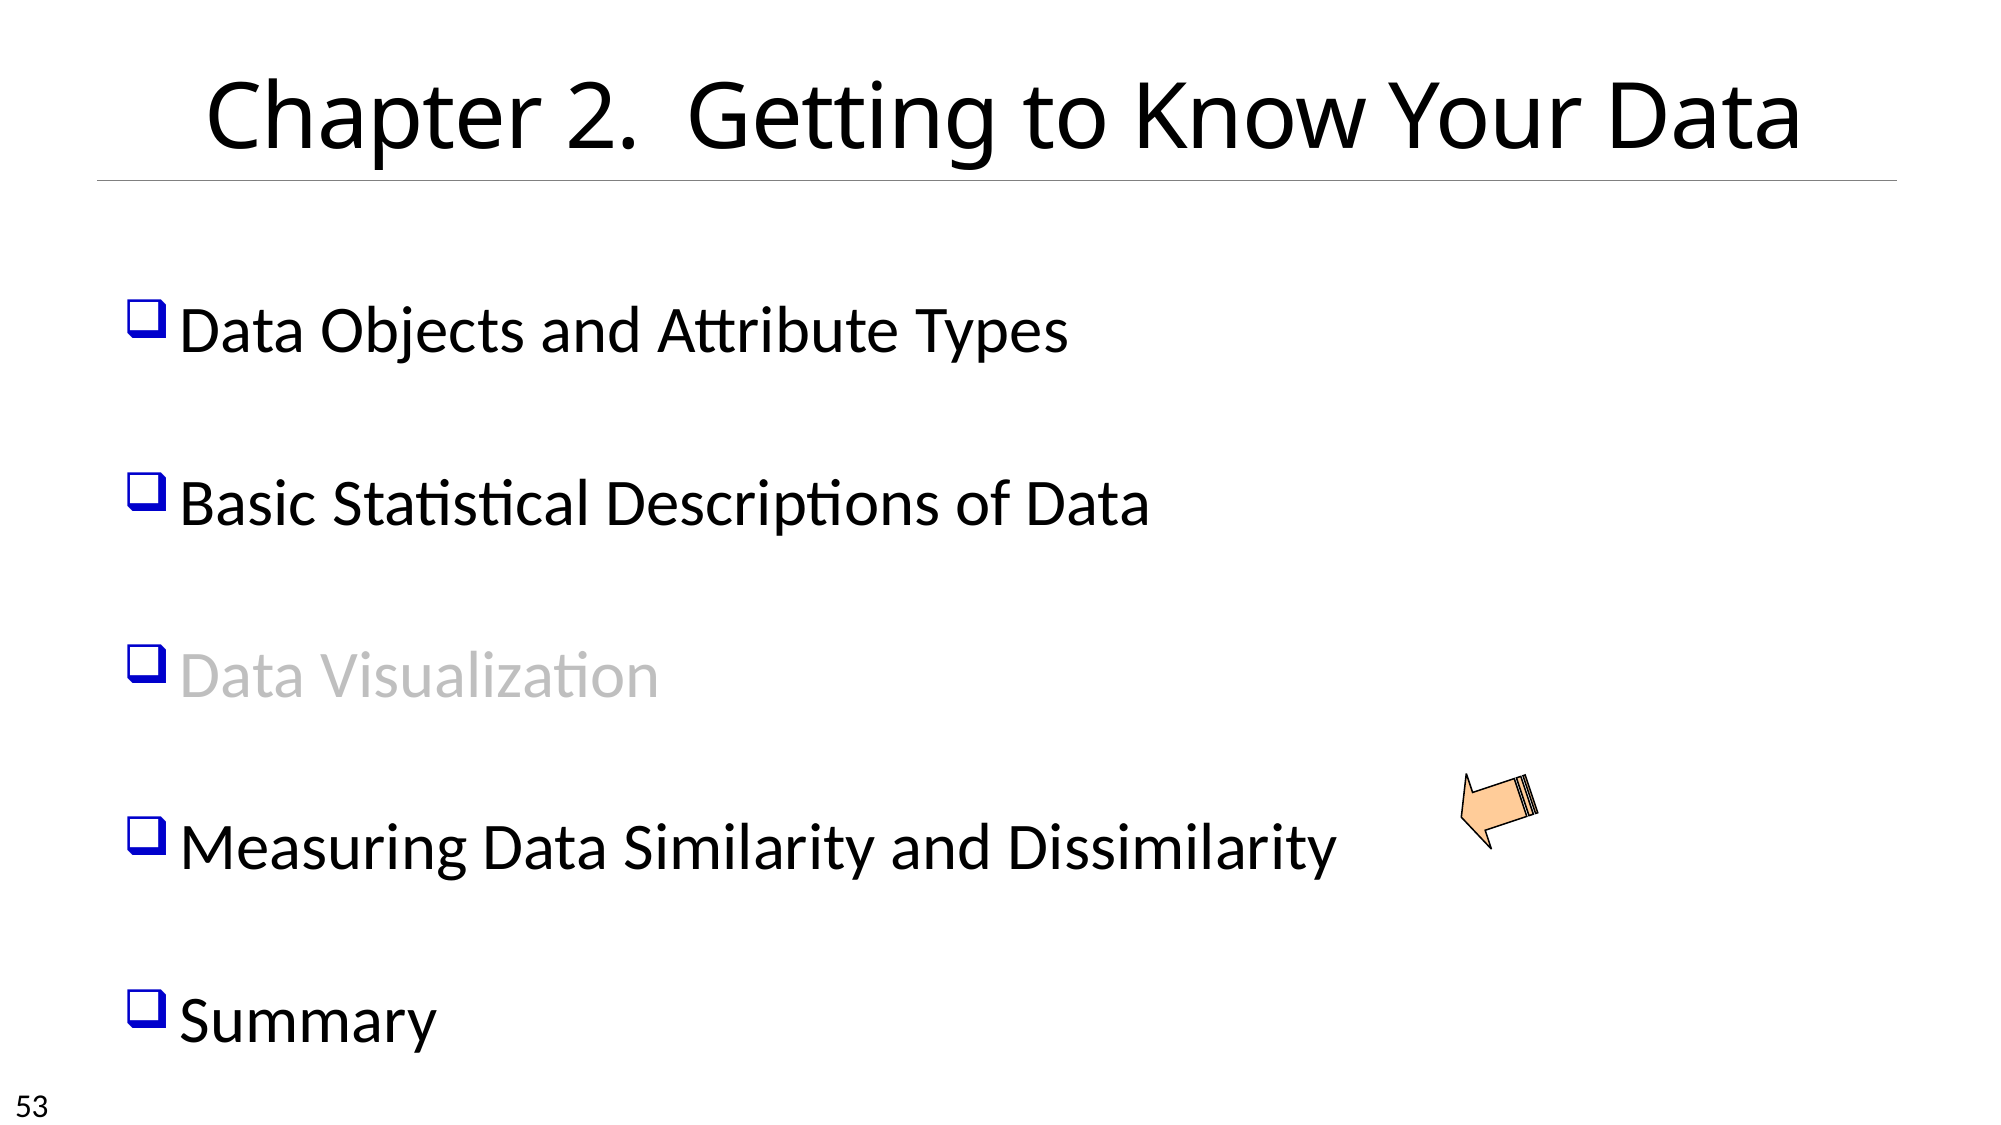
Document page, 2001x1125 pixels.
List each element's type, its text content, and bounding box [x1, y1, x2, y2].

list Data Objects and Attribute Types Basic Statistical Descriptions of Data Data Visualization Measuring Data Similarity and Dissimilarity Summary [108, 198, 1892, 1061]
title Chapter 2. Getting to Know Your Data [93, 37, 1916, 175]
text_box [1461, 773, 1534, 850]
text_box [1522, 774, 1538, 814]
